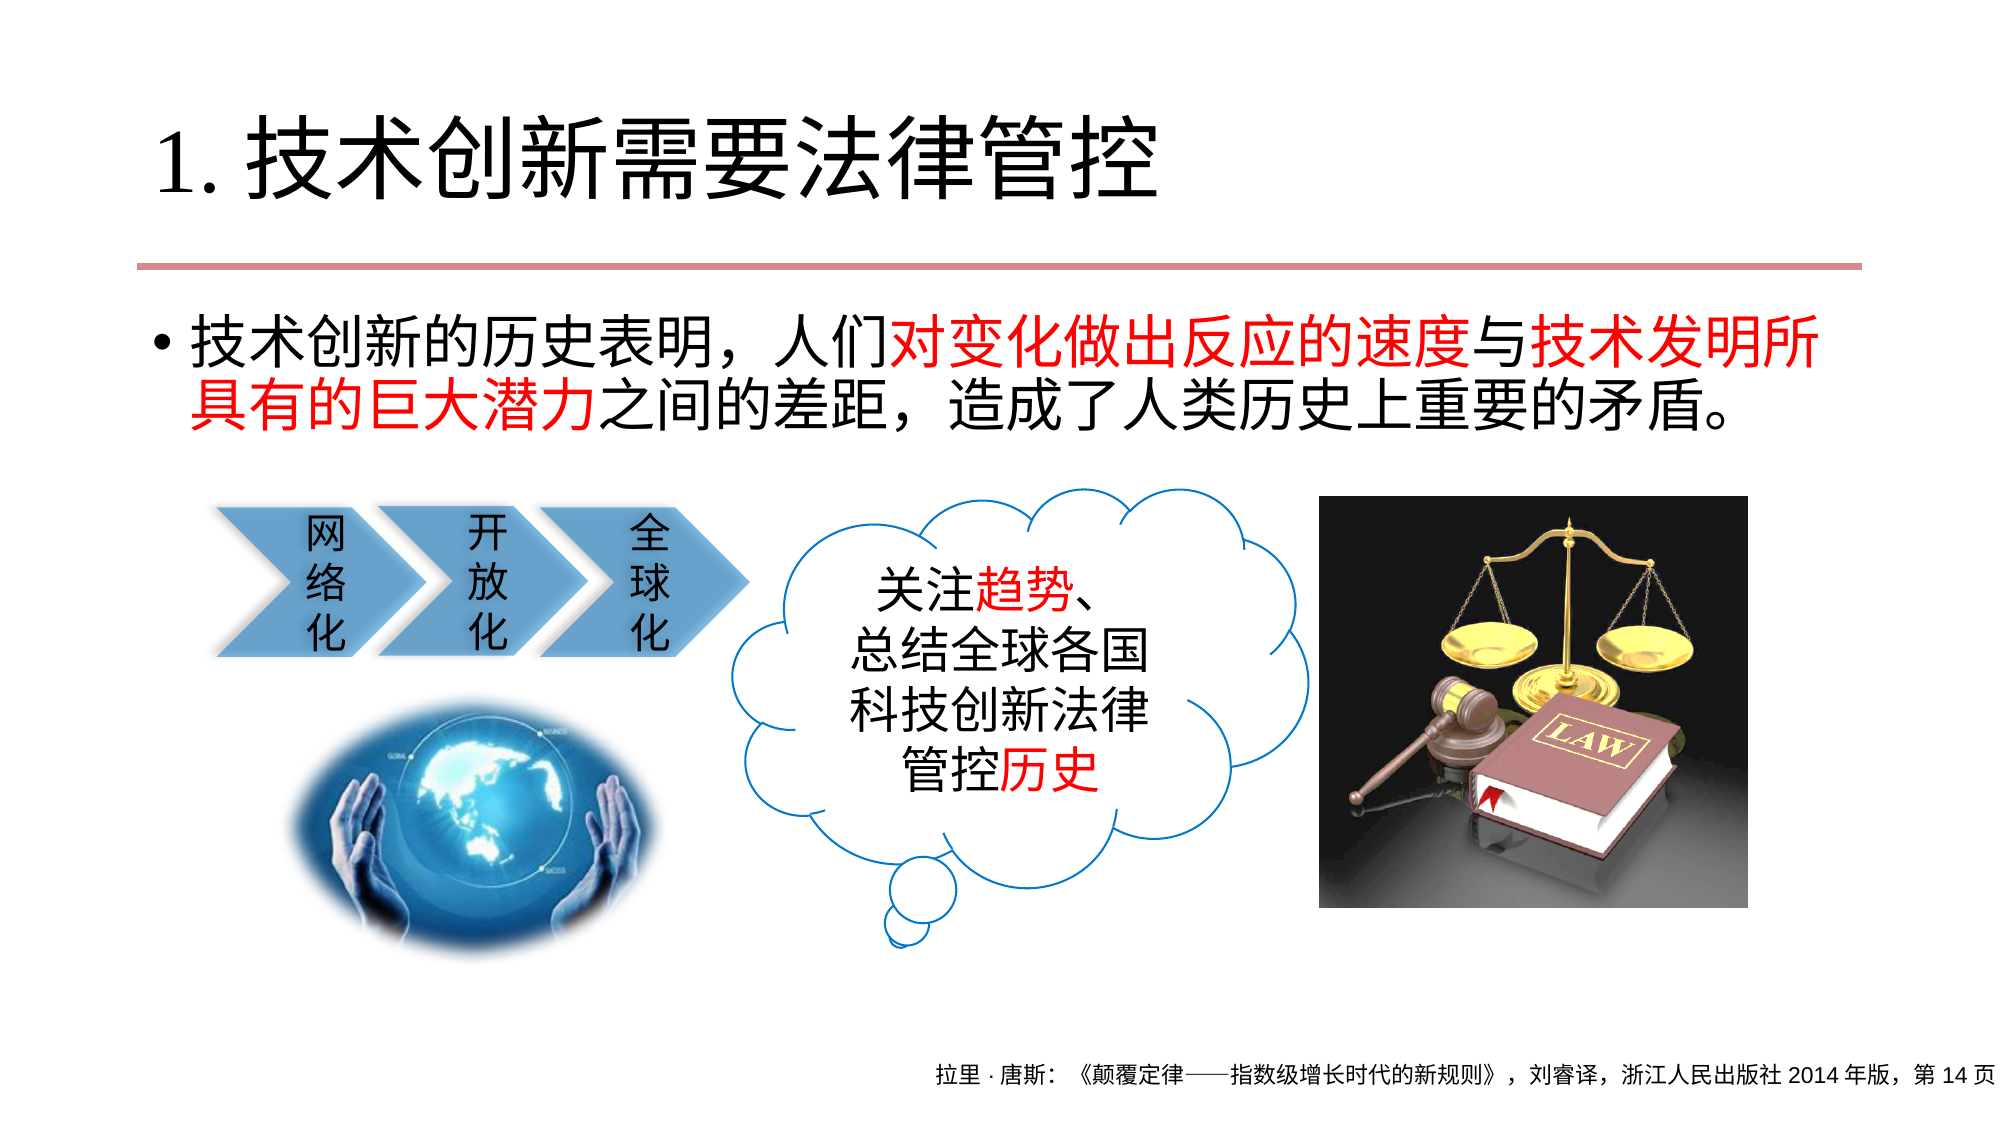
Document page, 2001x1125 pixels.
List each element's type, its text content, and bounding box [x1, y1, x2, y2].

list 技术创新的历史表明，人们对变化做出反应的速度与技术发明所具有的巨大潜力之间的差距，造成了人类历史上重要的矛盾。 [137, 305, 1863, 1020]
picture [1319, 496, 1748, 908]
text_box 关注趋势、 总结全球各国科技创新法律管控历史 [751, 488, 1310, 949]
text_box 拉里·唐斯：《颠覆定律——指数级增长时代的新规则》，刘睿译，浙江人民出版社2014年版，第14页 [921, 1053, 2000, 1096]
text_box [216, 506, 751, 969]
title 1.技术创新需要法律管控 [137, 59, 1863, 267]
